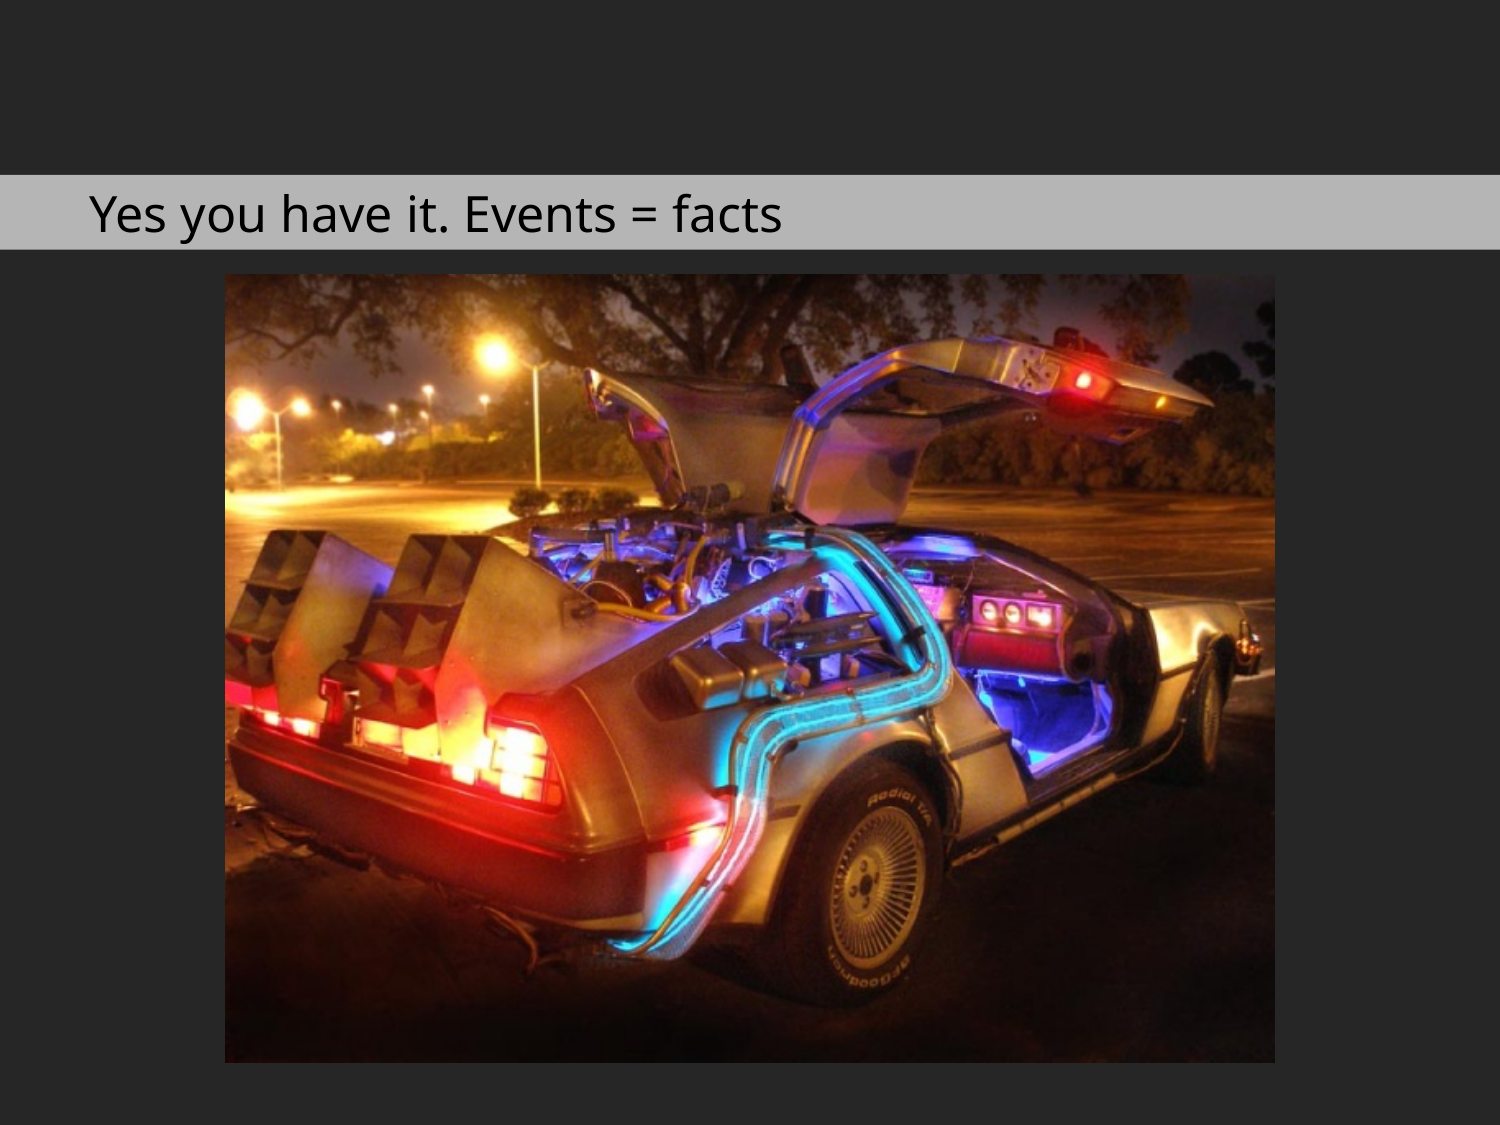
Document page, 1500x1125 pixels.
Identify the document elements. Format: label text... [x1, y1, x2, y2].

text_box Yes you have it. Events = facts [0, 174, 1500, 250]
picture [224, 274, 1276, 1063]
